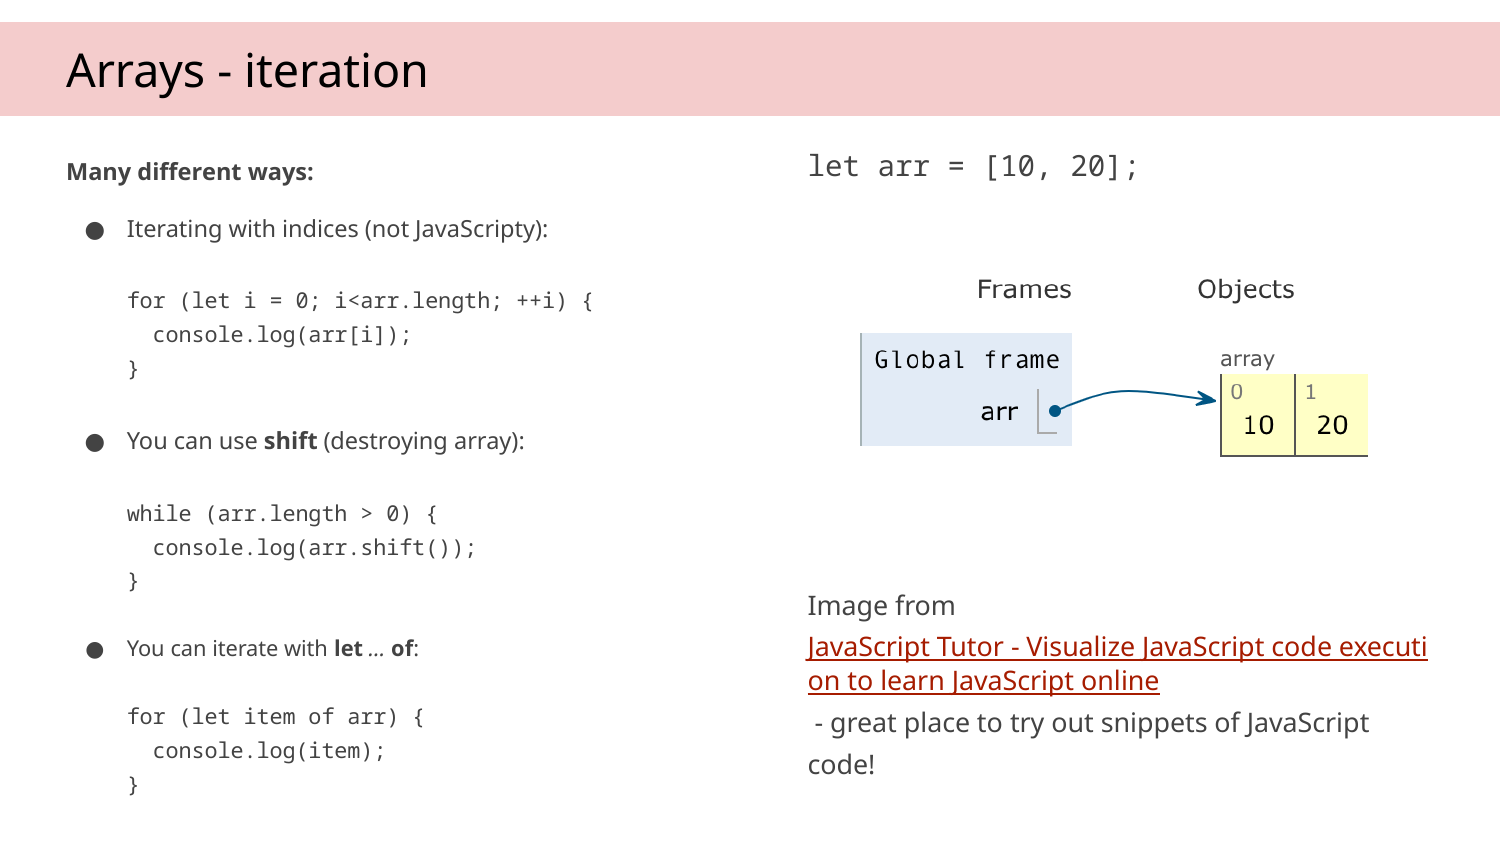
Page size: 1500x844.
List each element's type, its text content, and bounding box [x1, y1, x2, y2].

list let arr = [10, 20]; [792, 124, 1449, 324]
list Many different ways: Iterating with indices (not JavaScripty): for (let i = 0; i<arr.length; ++i) { console.log(arr[i]); } You can use shift (destroying array): while (arr.length > 0) { console.log(arr.shift()); } You can iterate with let … of: for (let item of arr) { console.log(item); } [51, 135, 708, 818]
title Arrays - iteration [51, 22, 1449, 116]
picture [844, 253, 1397, 484]
list Image from JavaScript Tutor - Visualize JavaScript code execution to learn JavaScript online - great place to try out snippets of JavaScript code! [792, 566, 1449, 765]
